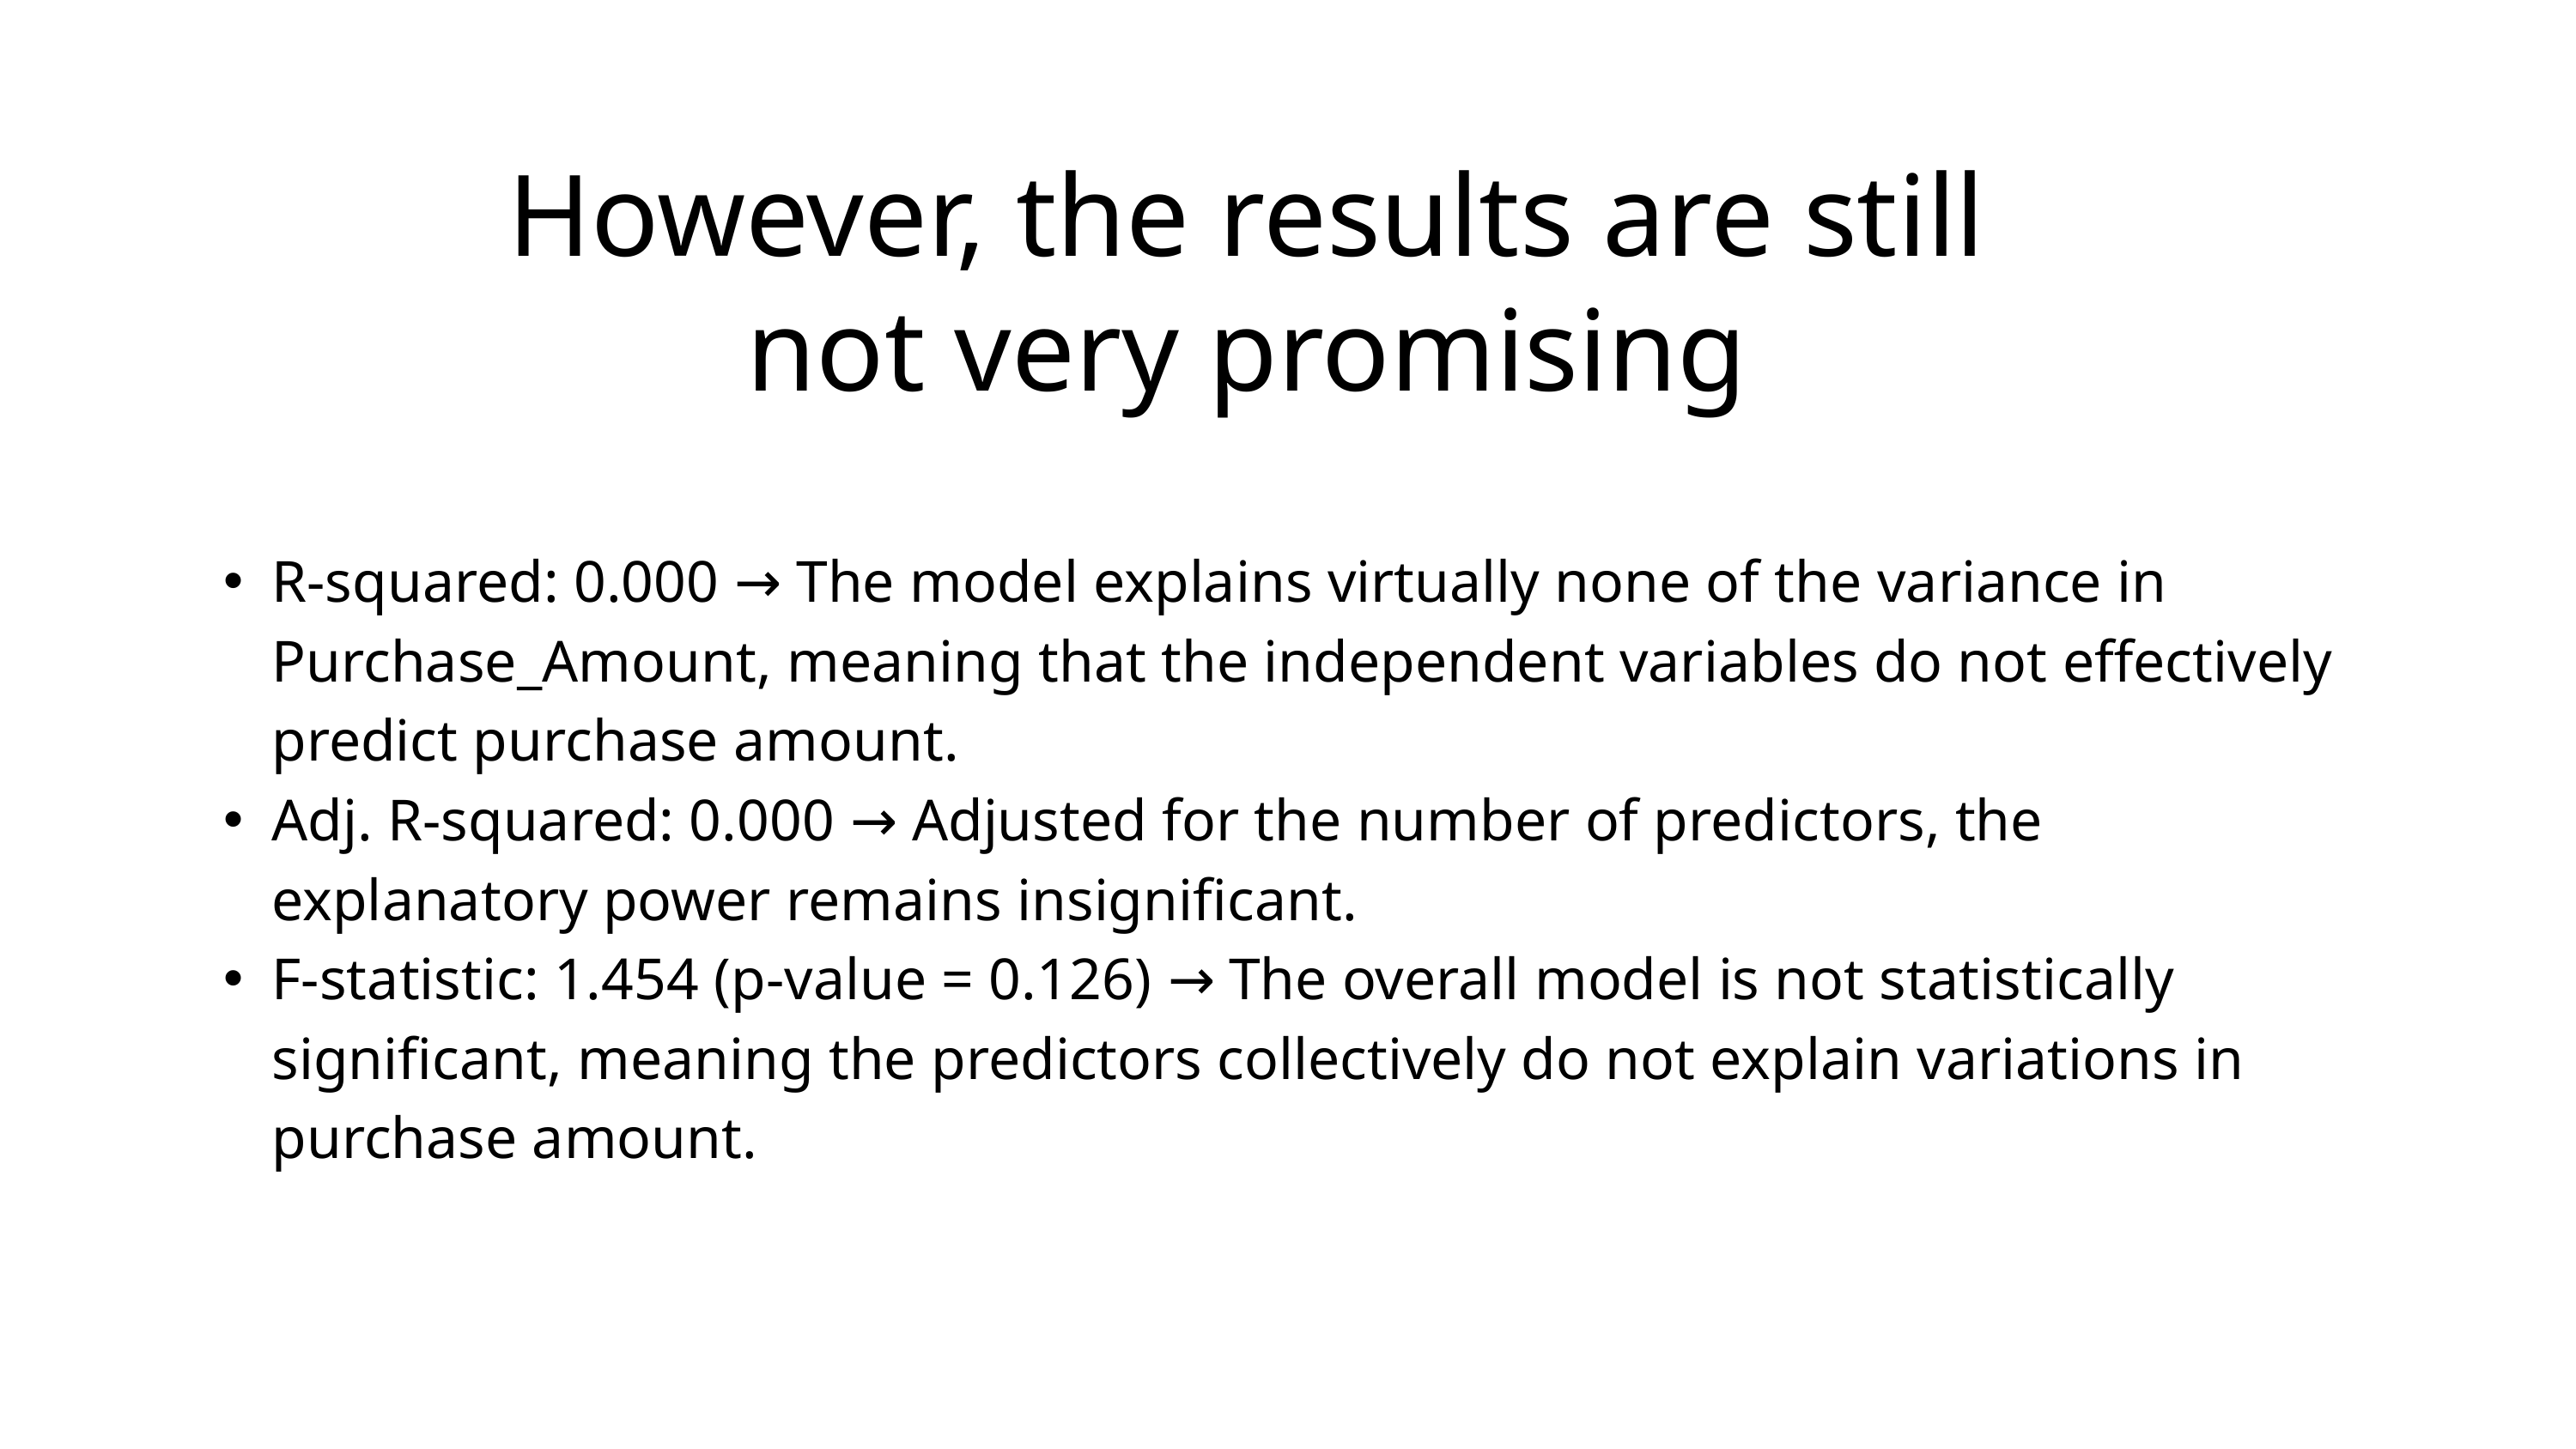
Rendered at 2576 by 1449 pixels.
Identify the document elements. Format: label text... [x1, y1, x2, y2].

text_box R-squared: 0.000 → The model explains virtually none of the variance in Purchase_Amount, meaning that the independent variables do not effectively predict purchase amount. Adj. R-squared: 0.000 → Adjusted for the number of predictors, the explanatory power remains insignificant. F-statistic: 1.454 (p-value = 0.126) → The overall model is not statistically significant, meaning the predictors collectively do not explain variations in purchase amount. [174, 534, 2359, 1250]
text_box However, the results are still not very promising [434, 143, 2059, 415]
